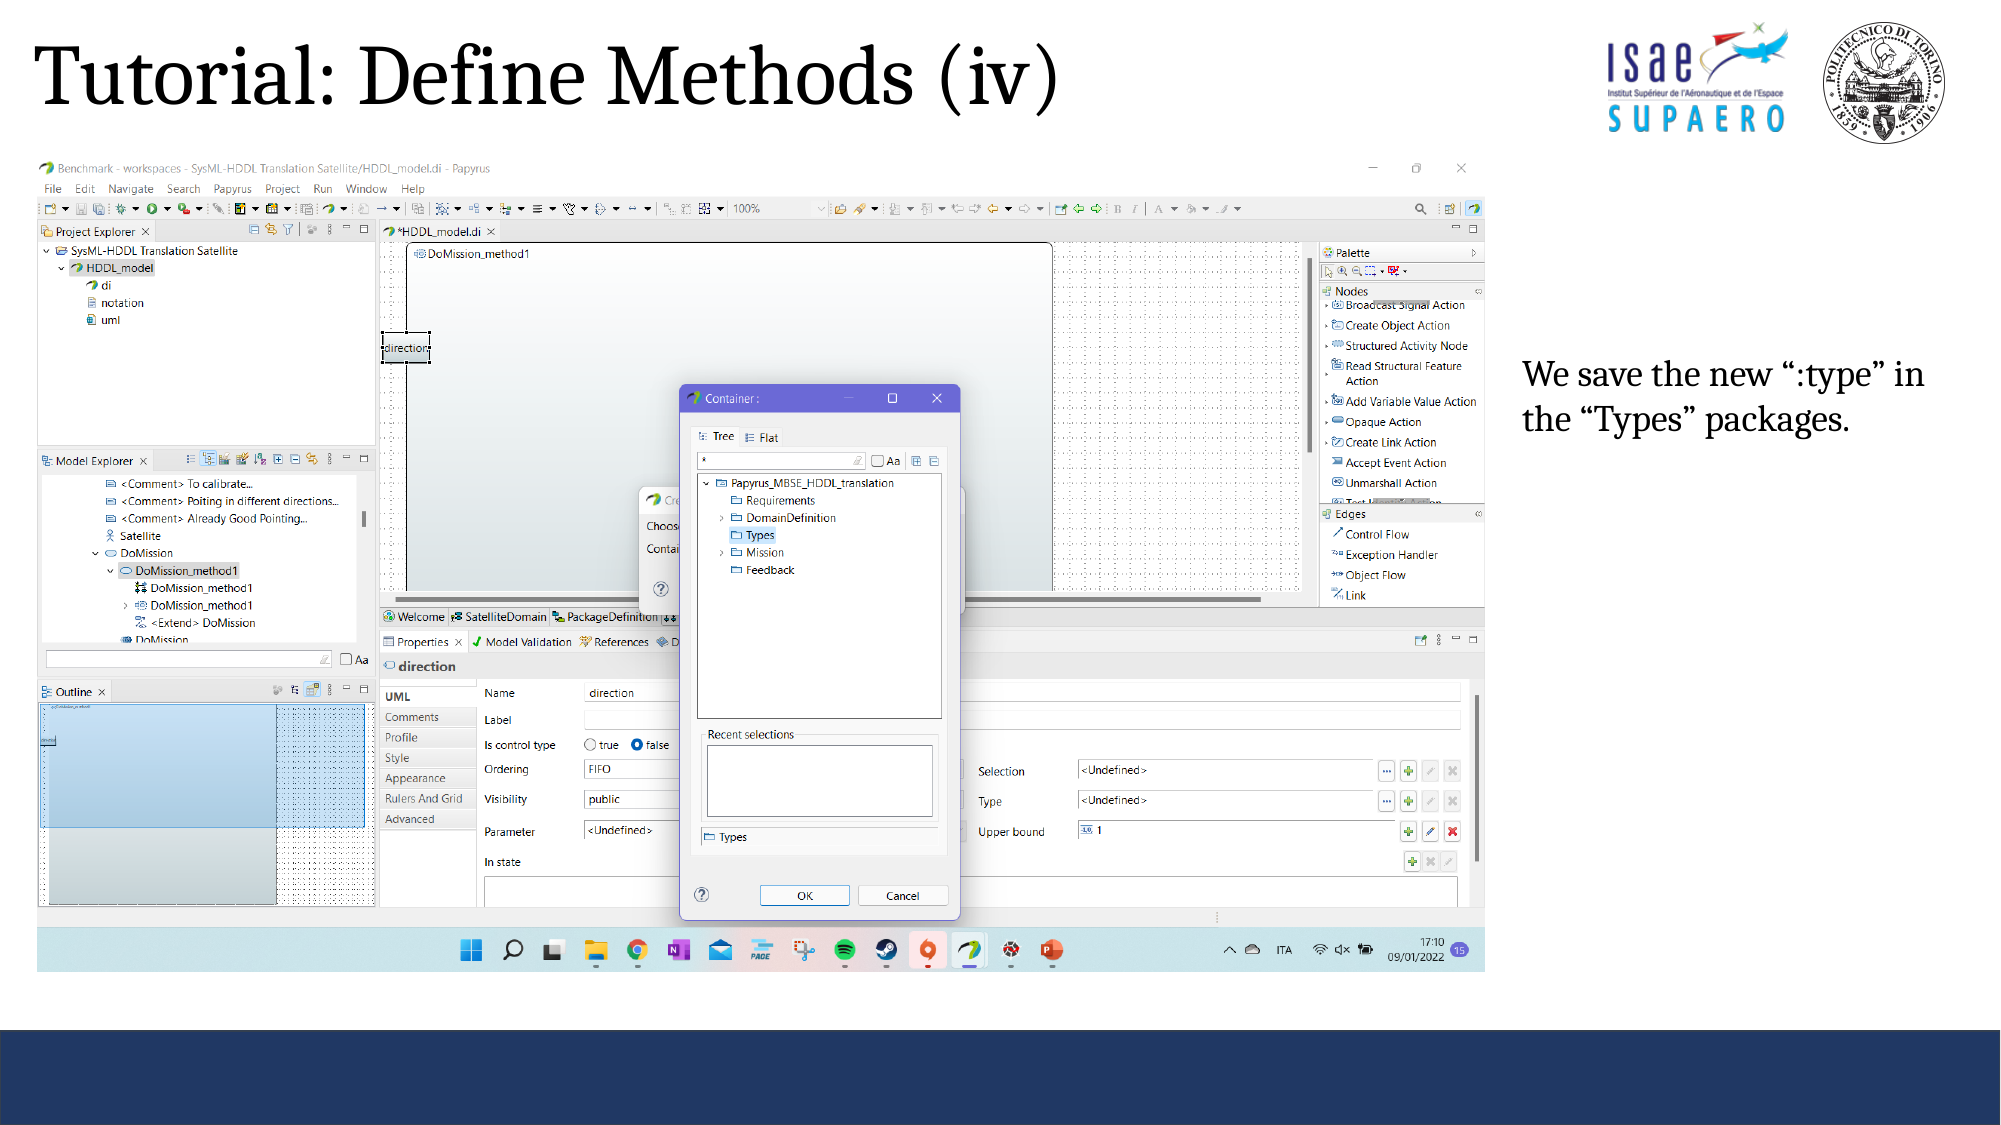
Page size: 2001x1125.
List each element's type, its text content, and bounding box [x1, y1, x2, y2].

picture [37, 157, 1485, 972]
picture [1608, 22, 1788, 132]
text_box We save the new “:type” in the “Types” packages. [1507, 341, 1963, 446]
title Tutorial: Define Methods (iv) [18, 22, 1544, 132]
picture [1771, 109, 1779, 128]
picture [1823, 22, 1945, 144]
